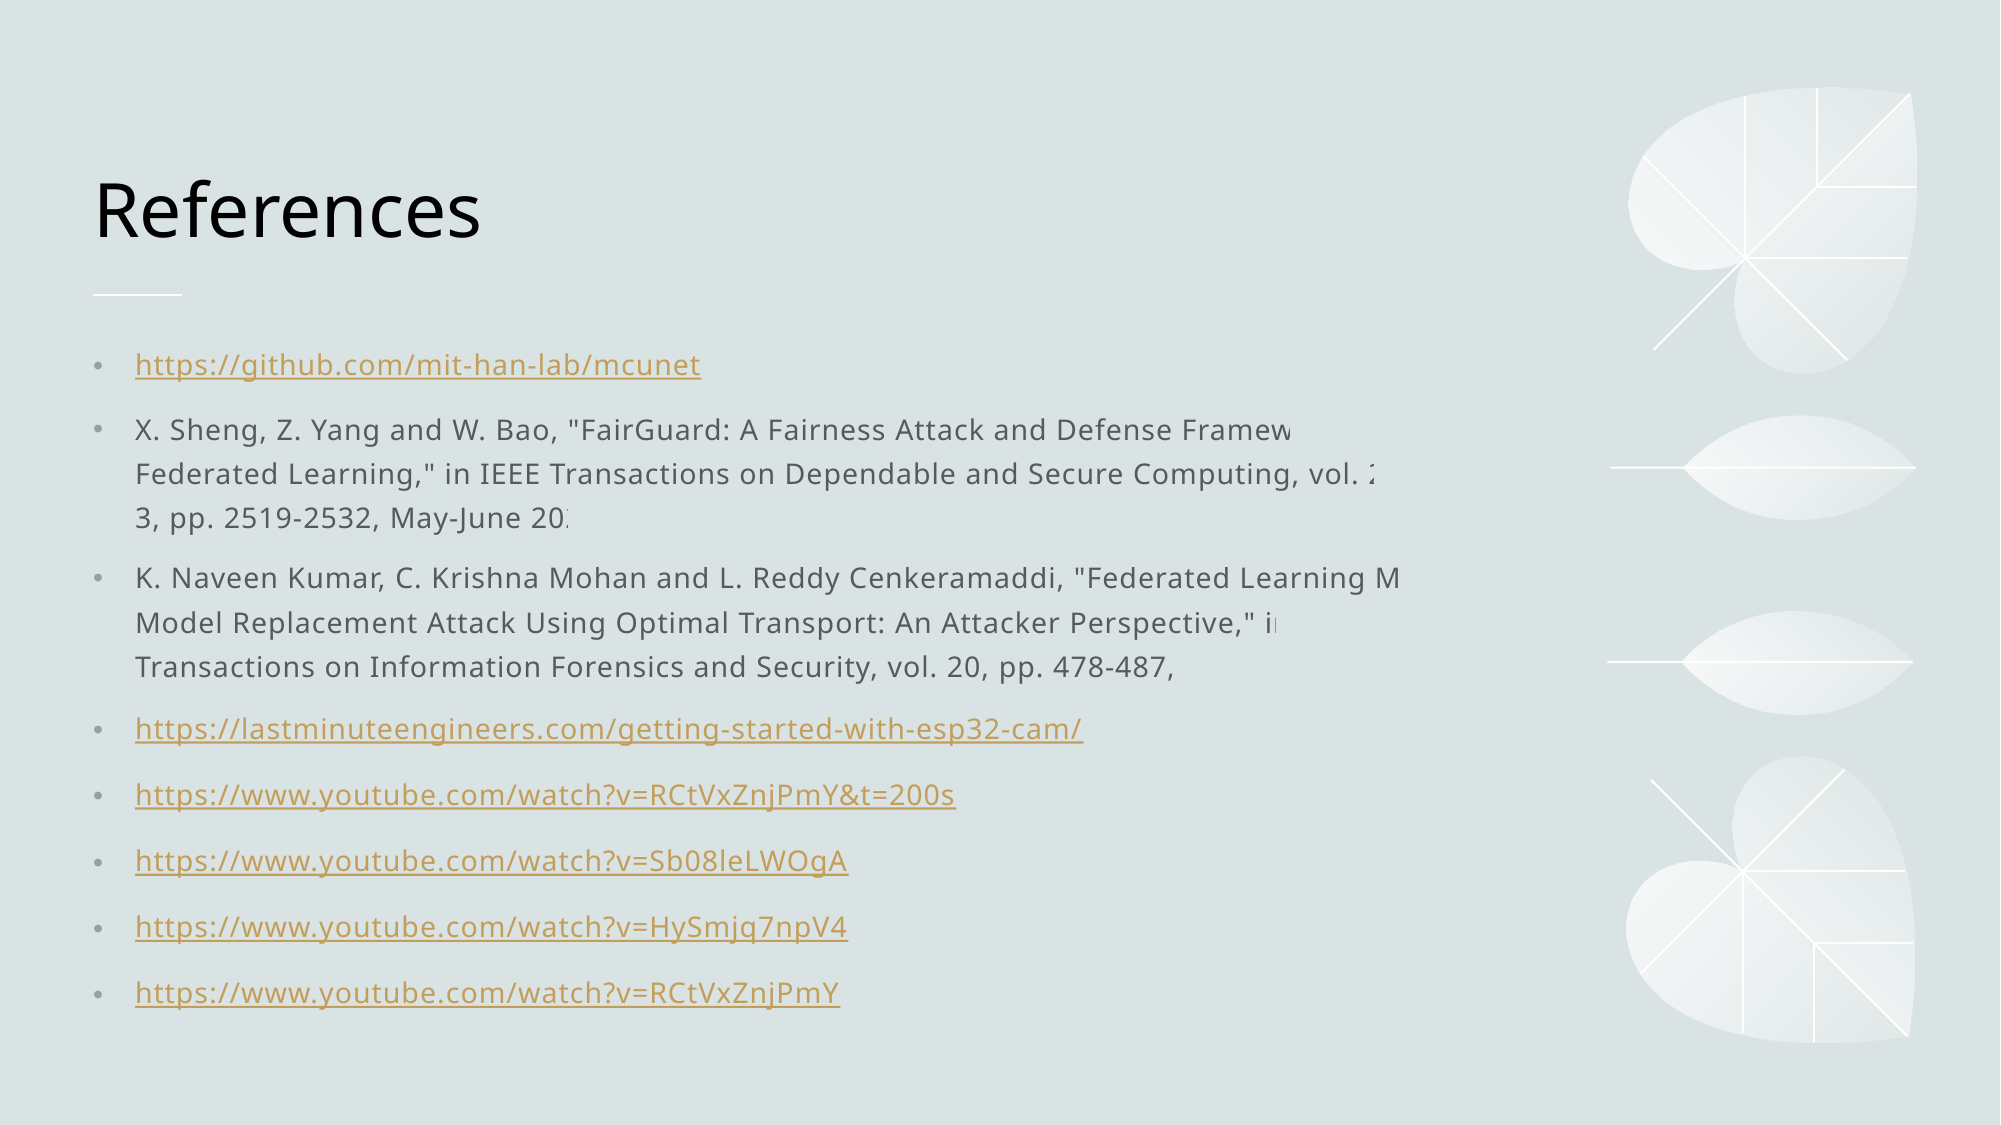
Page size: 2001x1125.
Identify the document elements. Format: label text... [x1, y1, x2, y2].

list https://github.com/mit-han-lab/mcunet X. Sheng, Z. Yang and W. Bao, "FairGuard: A Fairness Attack and Defense Framework in Federated Learning," in IEEE Transactions on Dependable and Secure Computing, vol. 22, no. 3, pp. 2519-2532, May-June 2025 K. Naveen Kumar, C. Krishna Mohan and L. Reddy Cenkeramaddi, "Federated Learning Minimal Model Replacement Attack Using Optimal Transport: An Attacker Perspective," in IEEE Transactions on Information Forensics and Security, vol. 20, pp. 478-487, 2025 https://lastminuteengineers.com/getting-started-with-esp32-cam/ https://www.youtube.com/watch?v=RCtVxZnjPmY&t=200s https://www.youtube.com/watch?v=Sb08leLWOgA https://www.youtube.com/watch?v=HySmjq7npV4 https://www.youtube.com/watch?v=RCtVxZnjPmY [93, 327, 1513, 1022]
title References [93, 65, 1512, 260]
